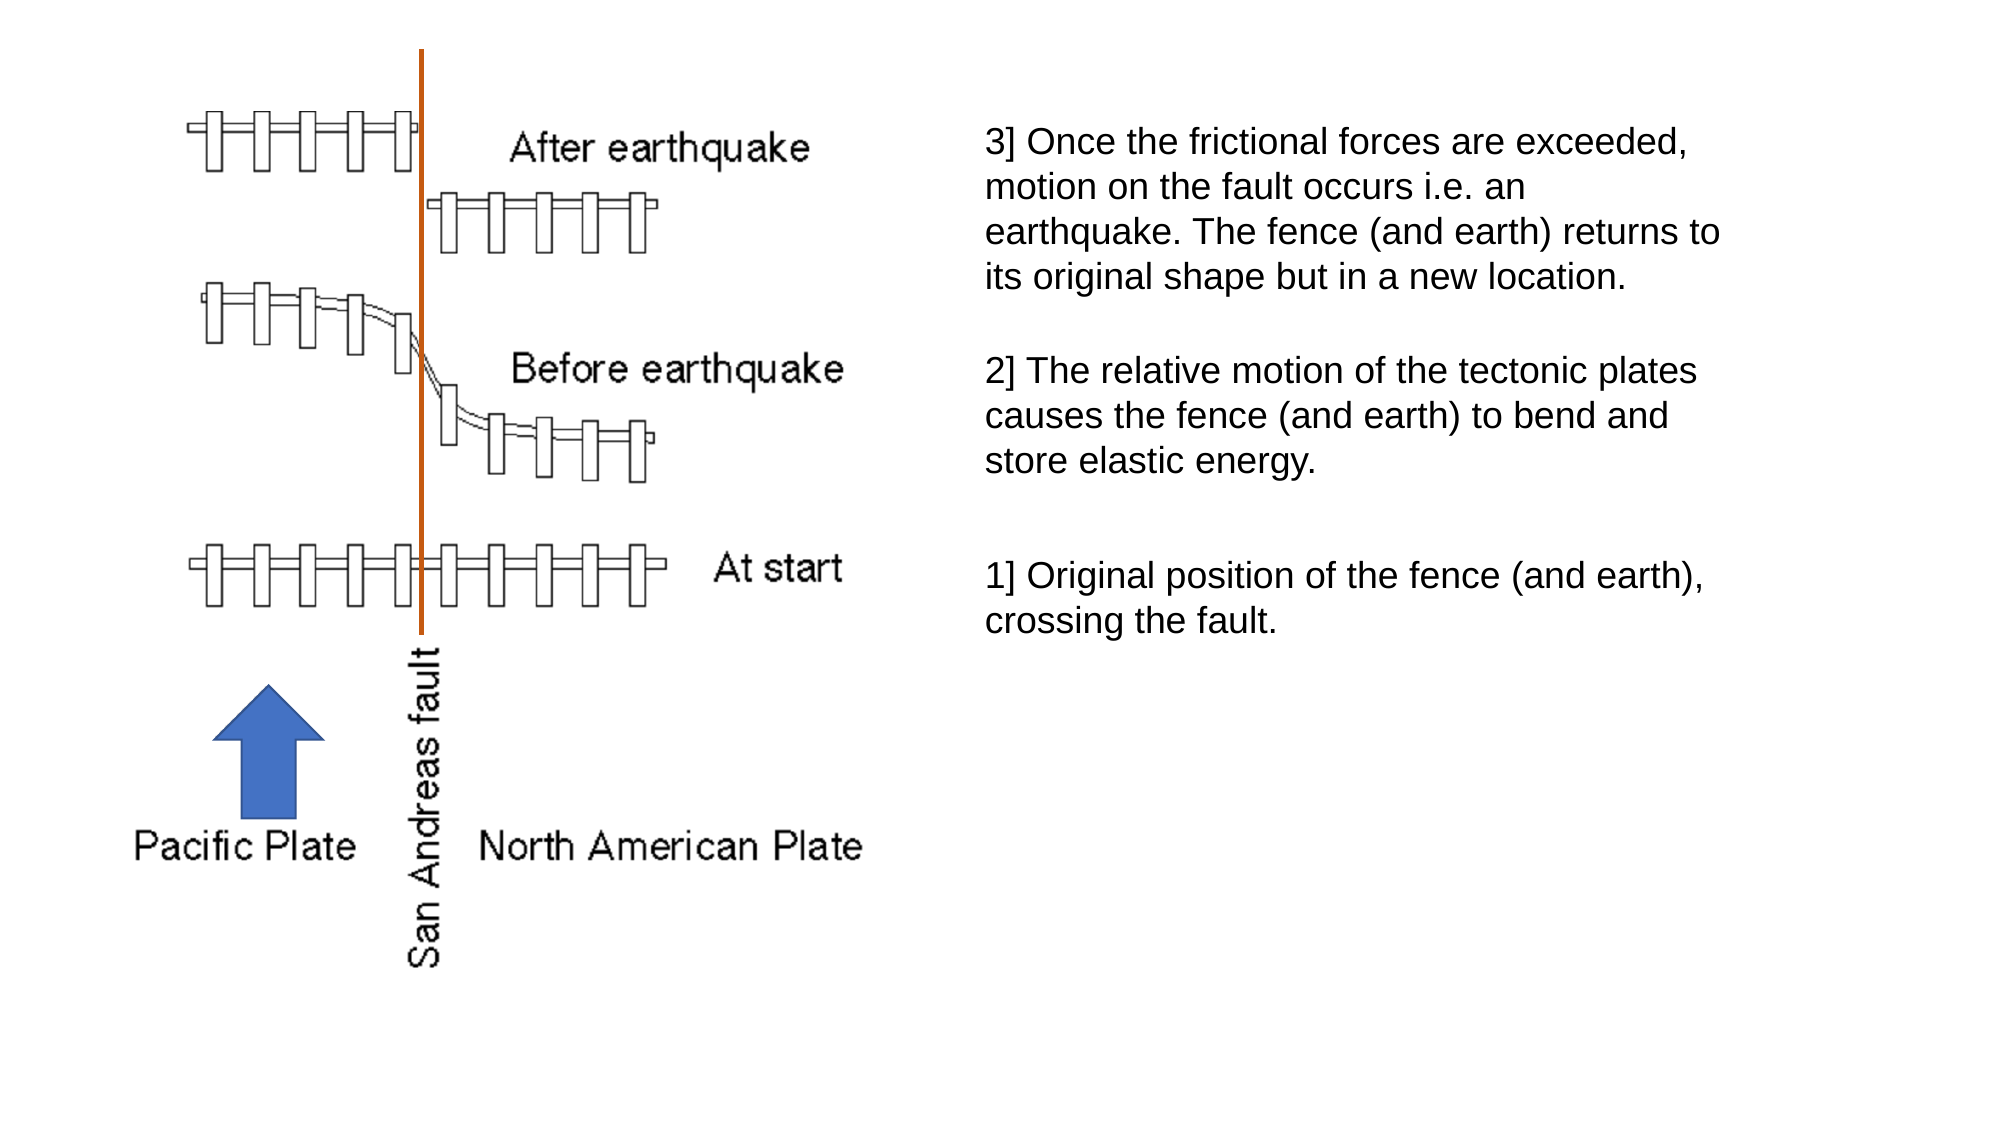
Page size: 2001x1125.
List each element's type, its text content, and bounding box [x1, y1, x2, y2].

picture [117, 78, 1030, 979]
text_box 3] Once the frictional forces are exceeded, motion on the fault occurs i.e. an earthquake. The fence (and earth) returns to its original shape but in a new location. [1030, 109, 1749, 305]
text_box 2] The relative motion of the tectonic plates causes the fence (and earth) to bend and store elastic energy. [1030, 338, 1749, 489]
text_box 1] Original position of the fence (and earth), crossing the fault. [1030, 543, 1749, 649]
